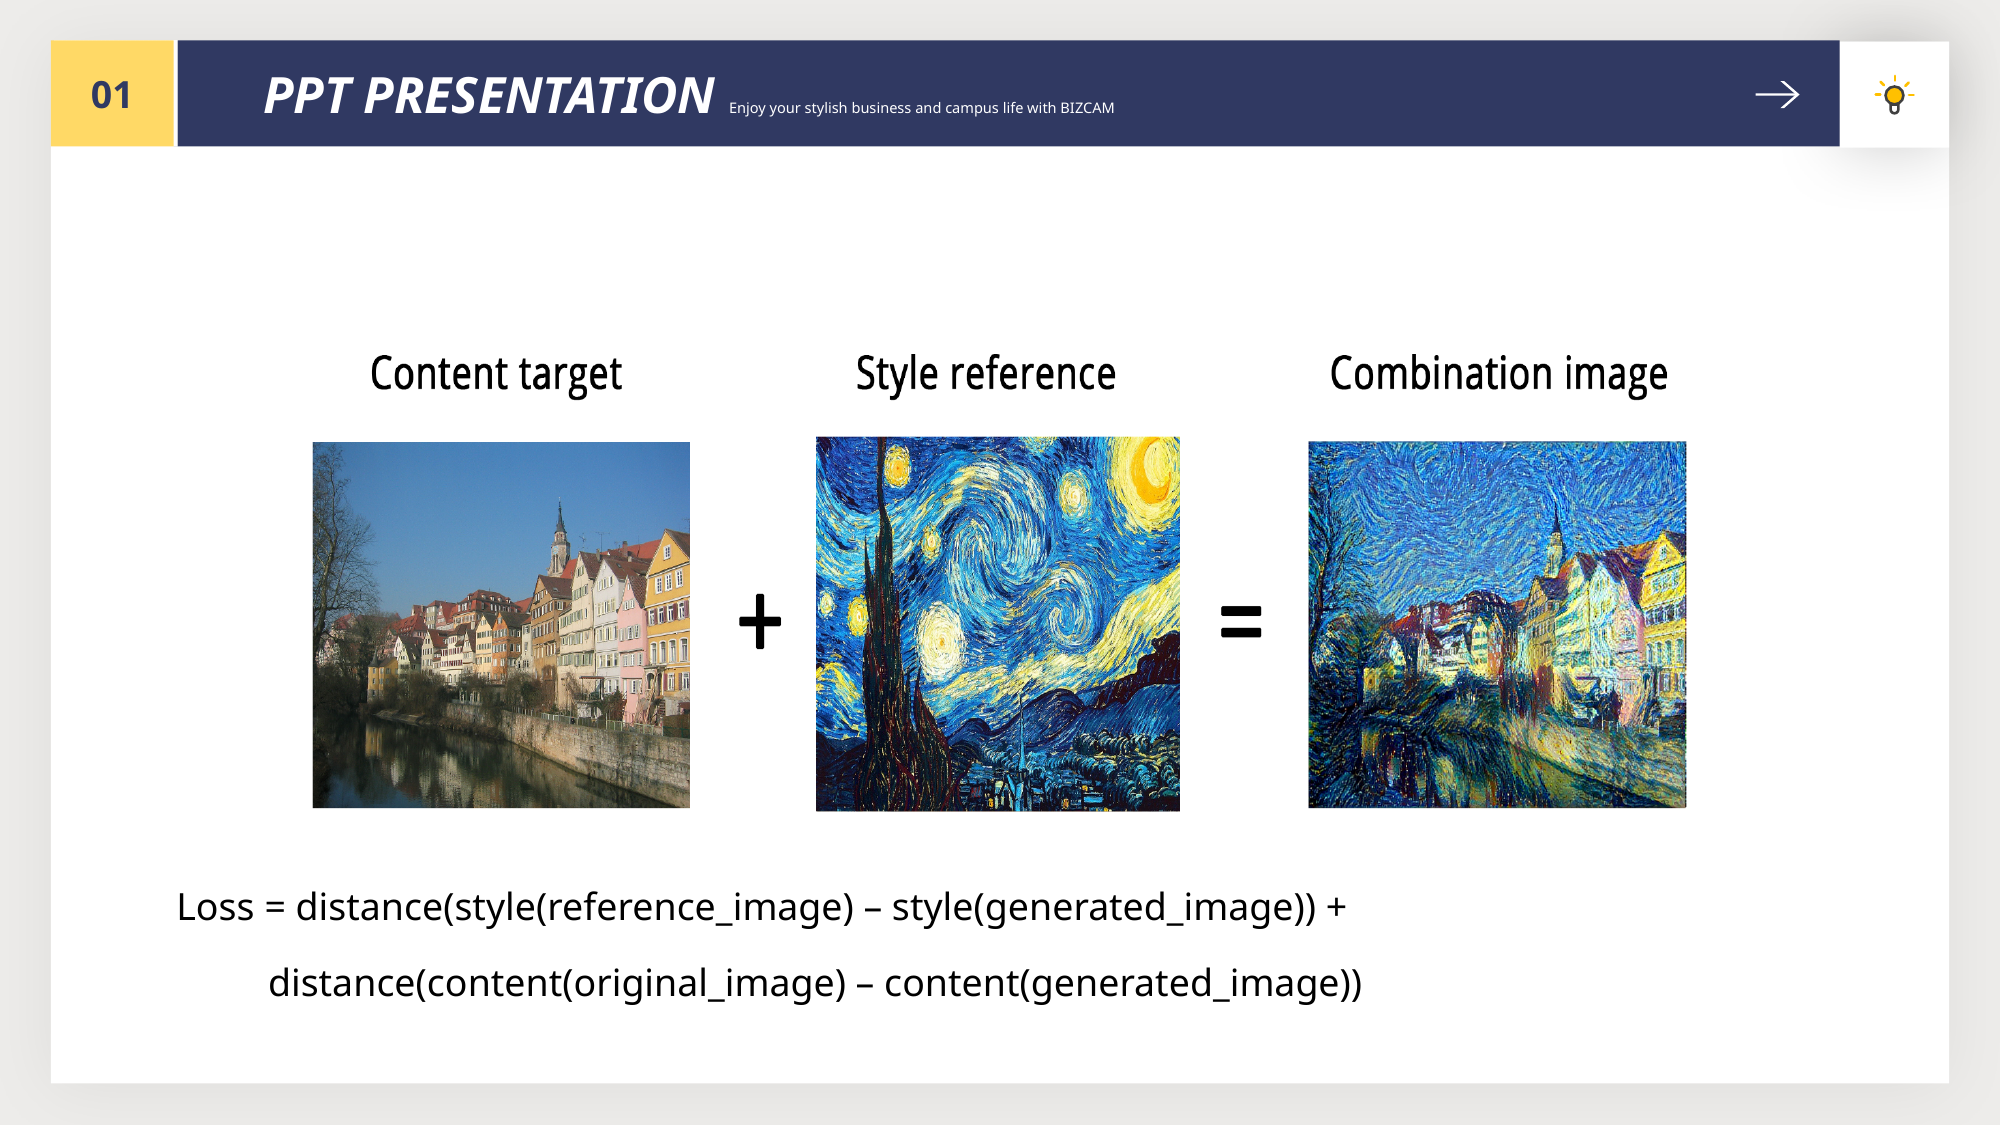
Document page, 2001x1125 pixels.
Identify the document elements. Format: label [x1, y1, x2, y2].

picture [231, 249, 1777, 908]
text_box [50, 40, 1950, 1084]
